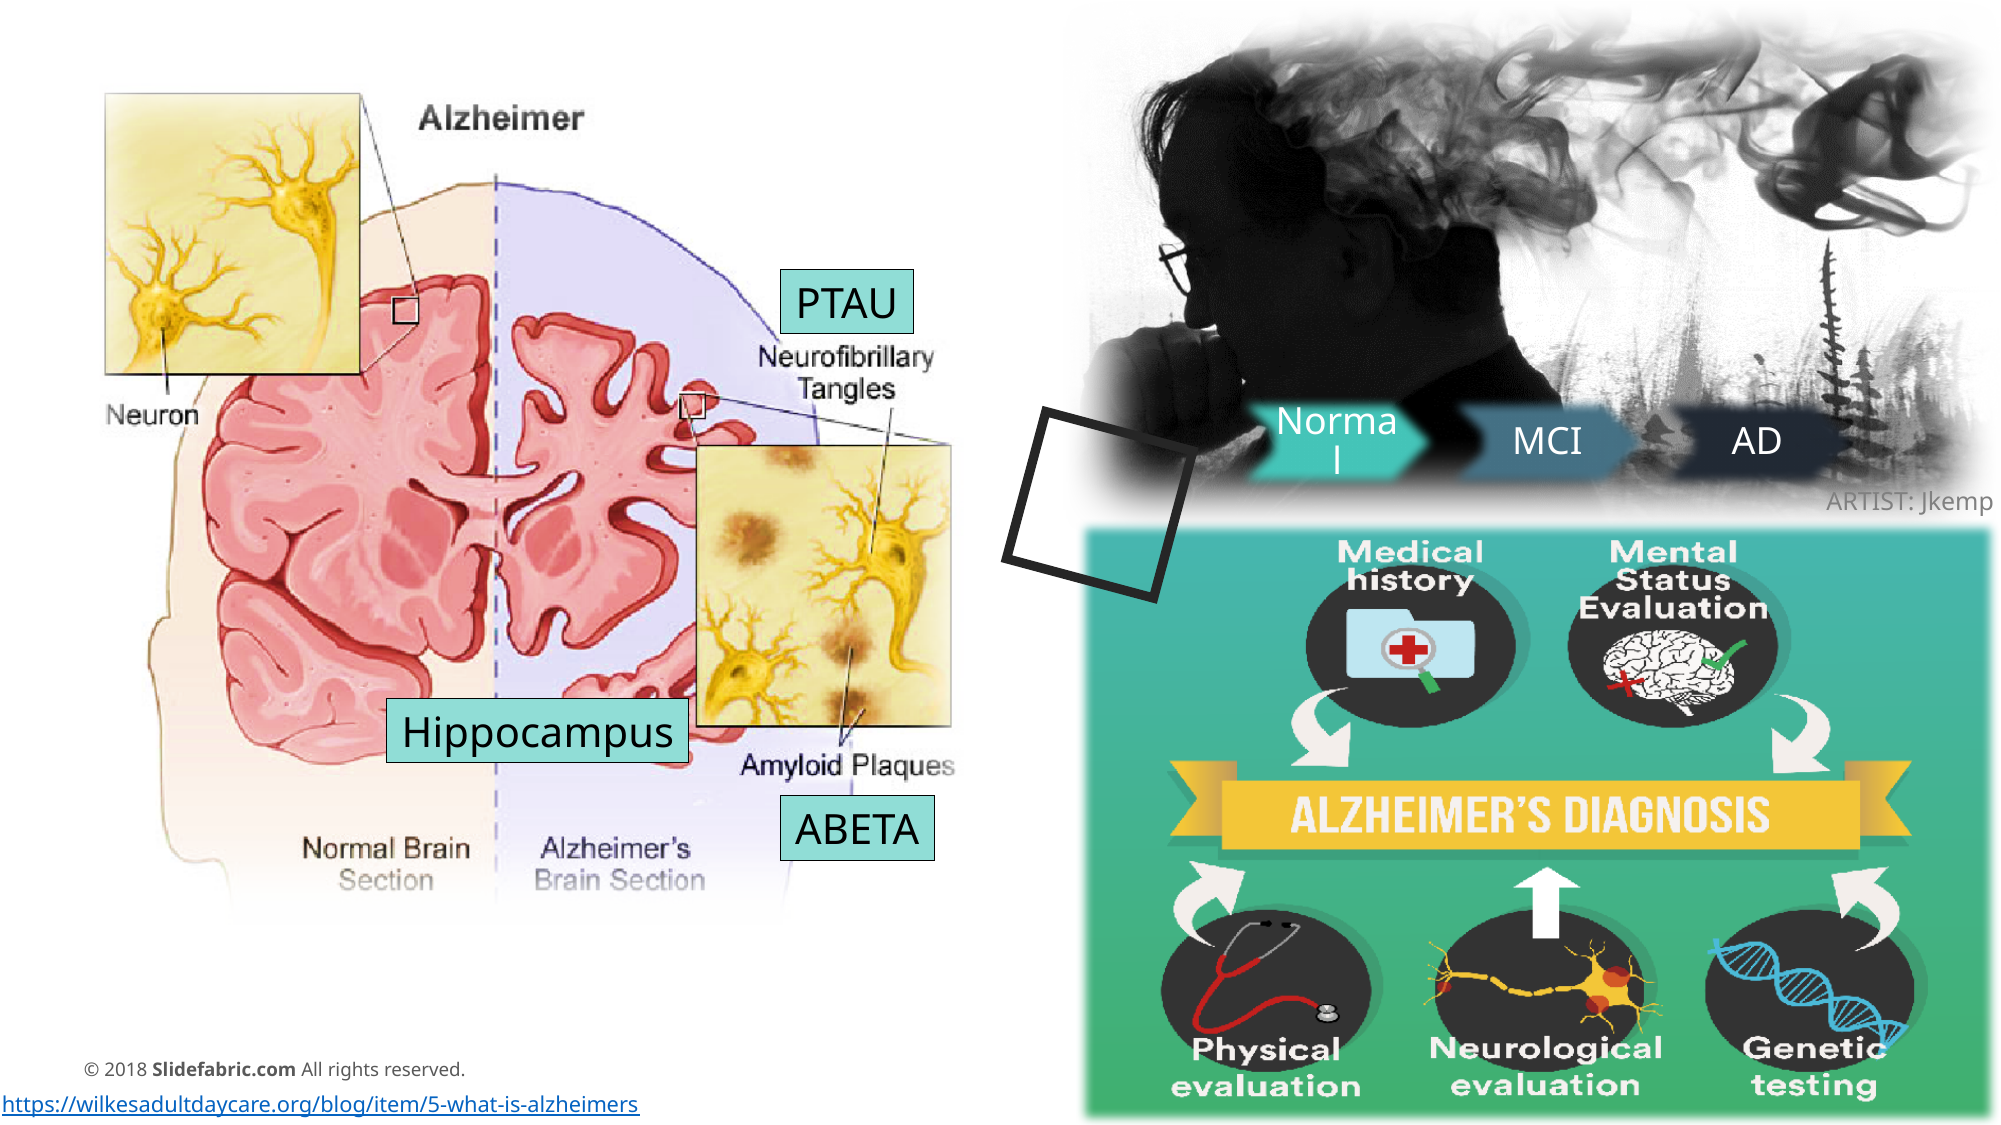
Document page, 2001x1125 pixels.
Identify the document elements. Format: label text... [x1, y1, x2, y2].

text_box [1216, 226, 1871, 659]
picture [56, 52, 994, 925]
picture [1061, 0, 2000, 1125]
text_box https://wilkesadultdaycare.org/blog/item/5-what-is-alzheimers [0, 1083, 655, 1125]
text_box [1005, 410, 1076, 579]
